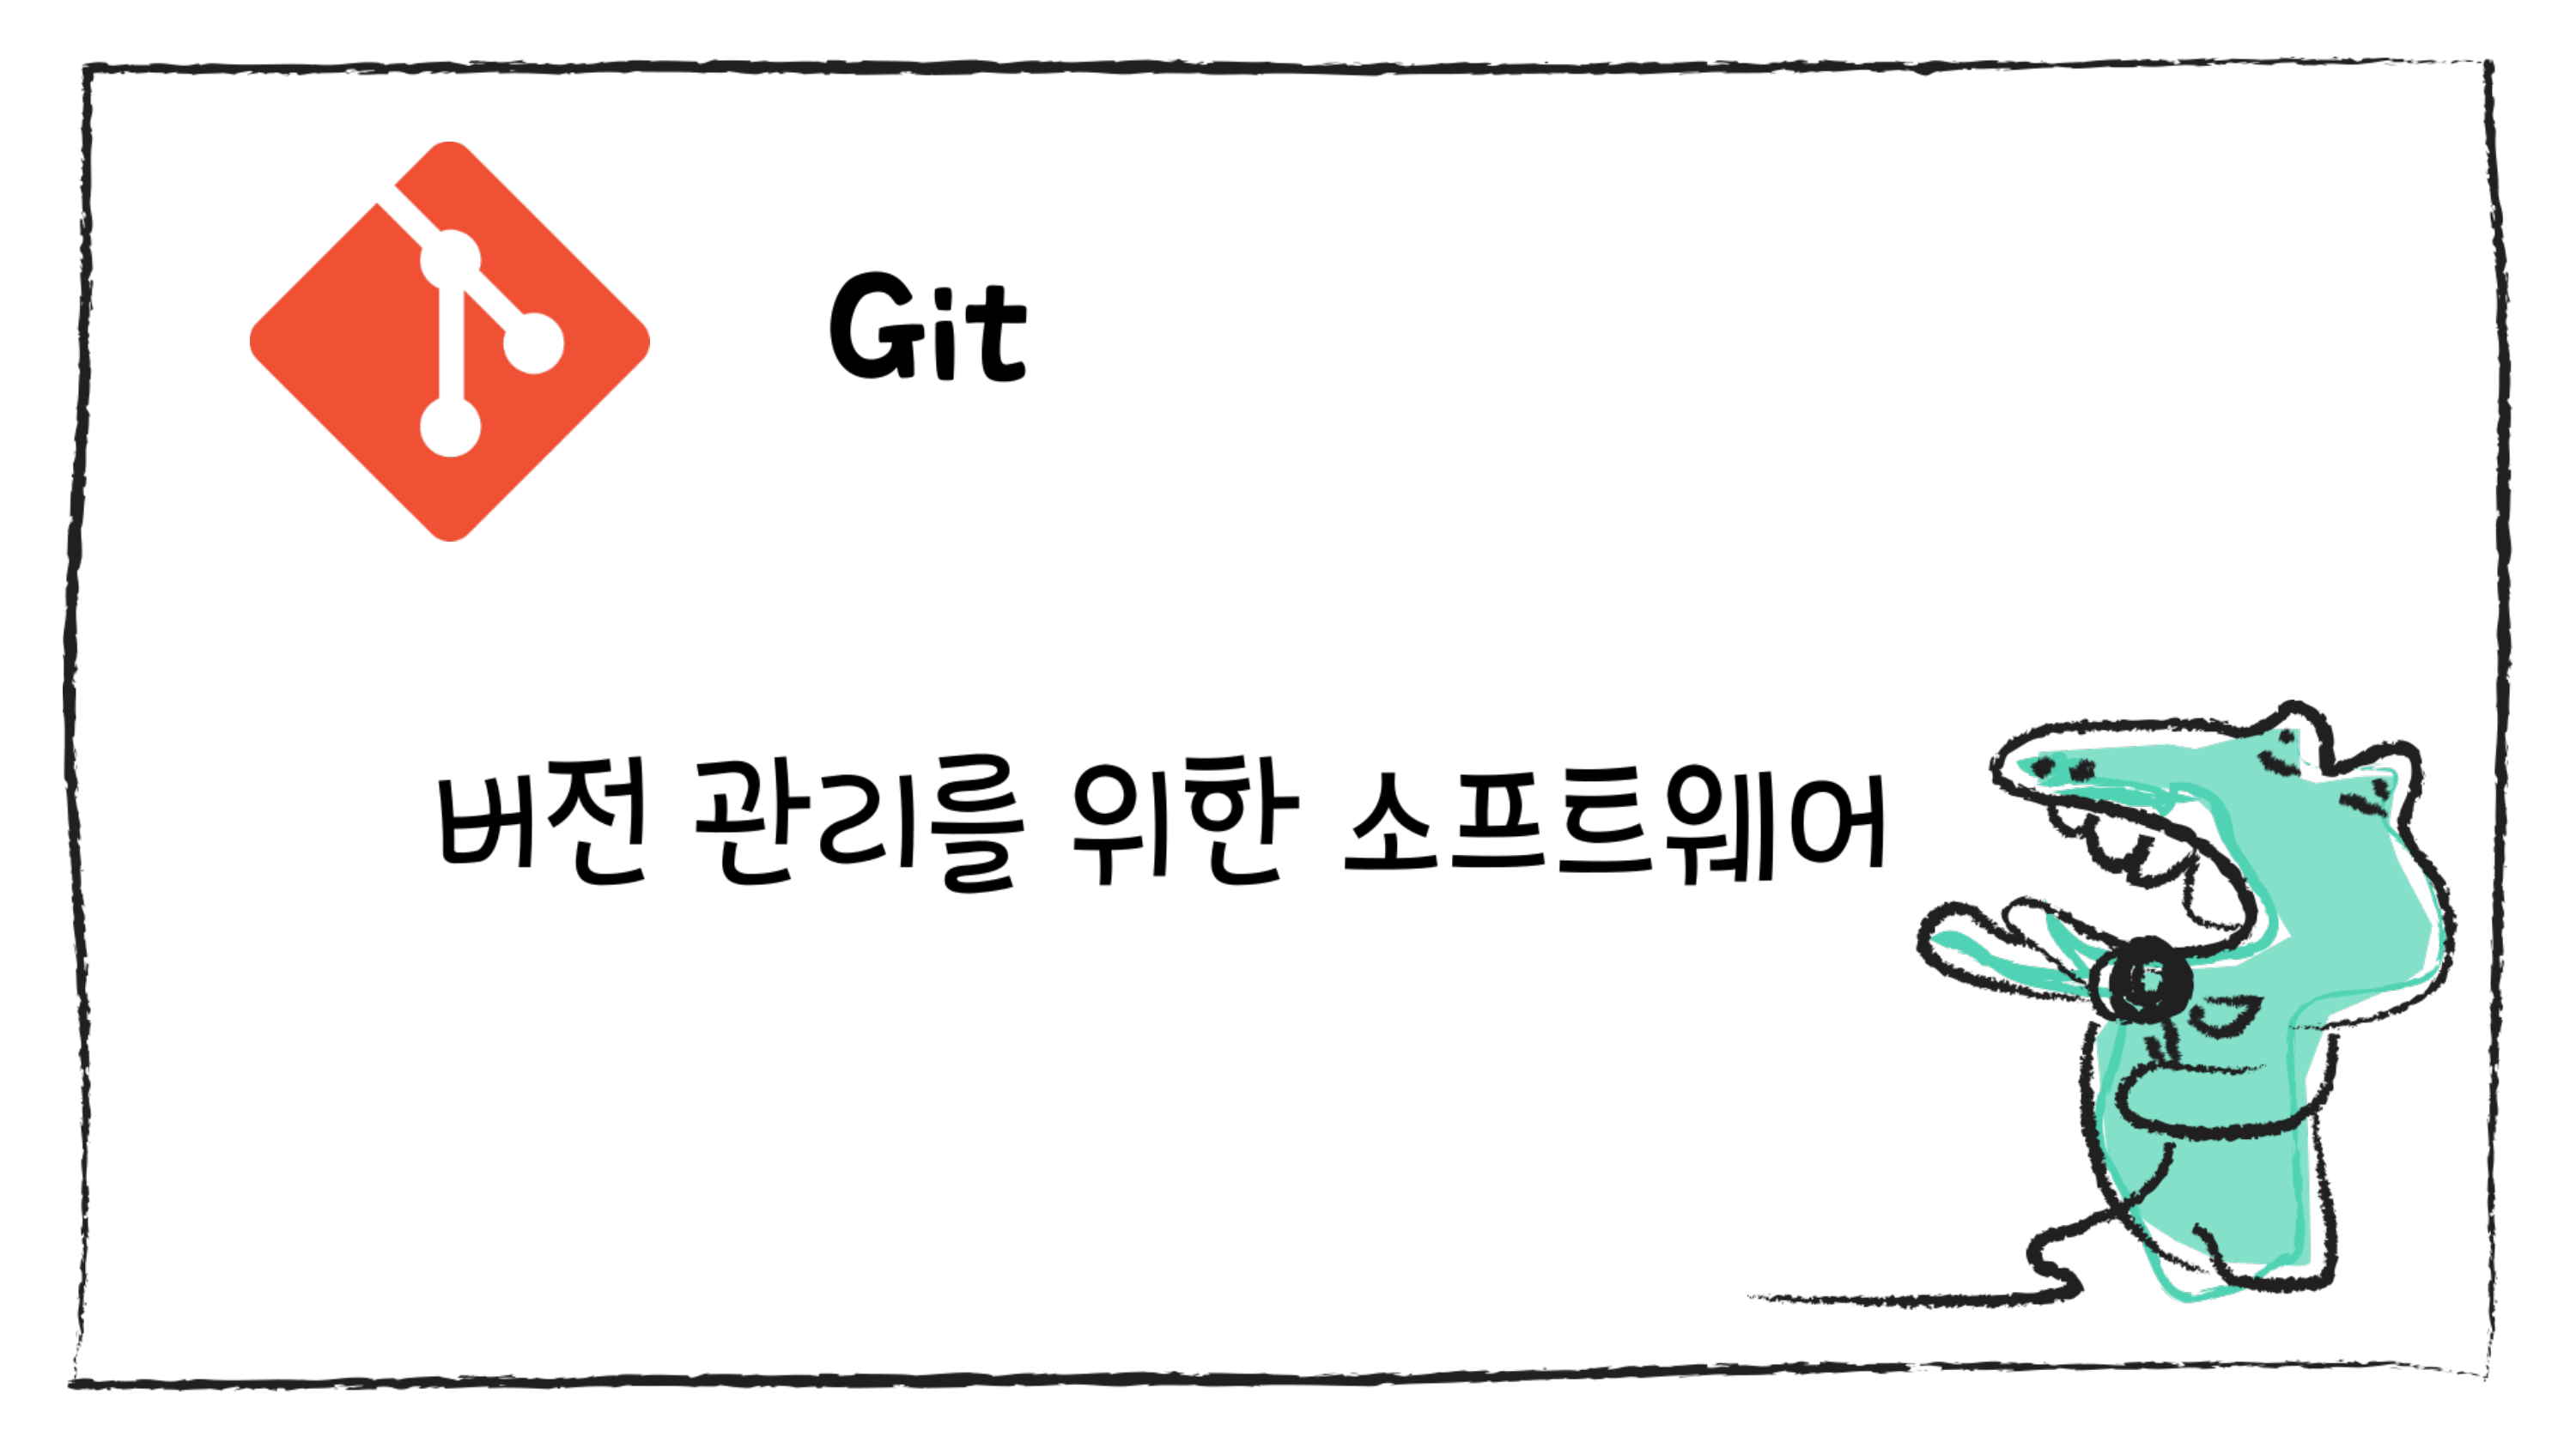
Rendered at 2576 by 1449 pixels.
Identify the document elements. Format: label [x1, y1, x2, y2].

picture [304, 685, 1966, 964]
text_box [63, 56, 2513, 1392]
text_box [250, 142, 650, 542]
text_box [1747, 700, 2458, 1311]
picture [650, 203, 1104, 452]
